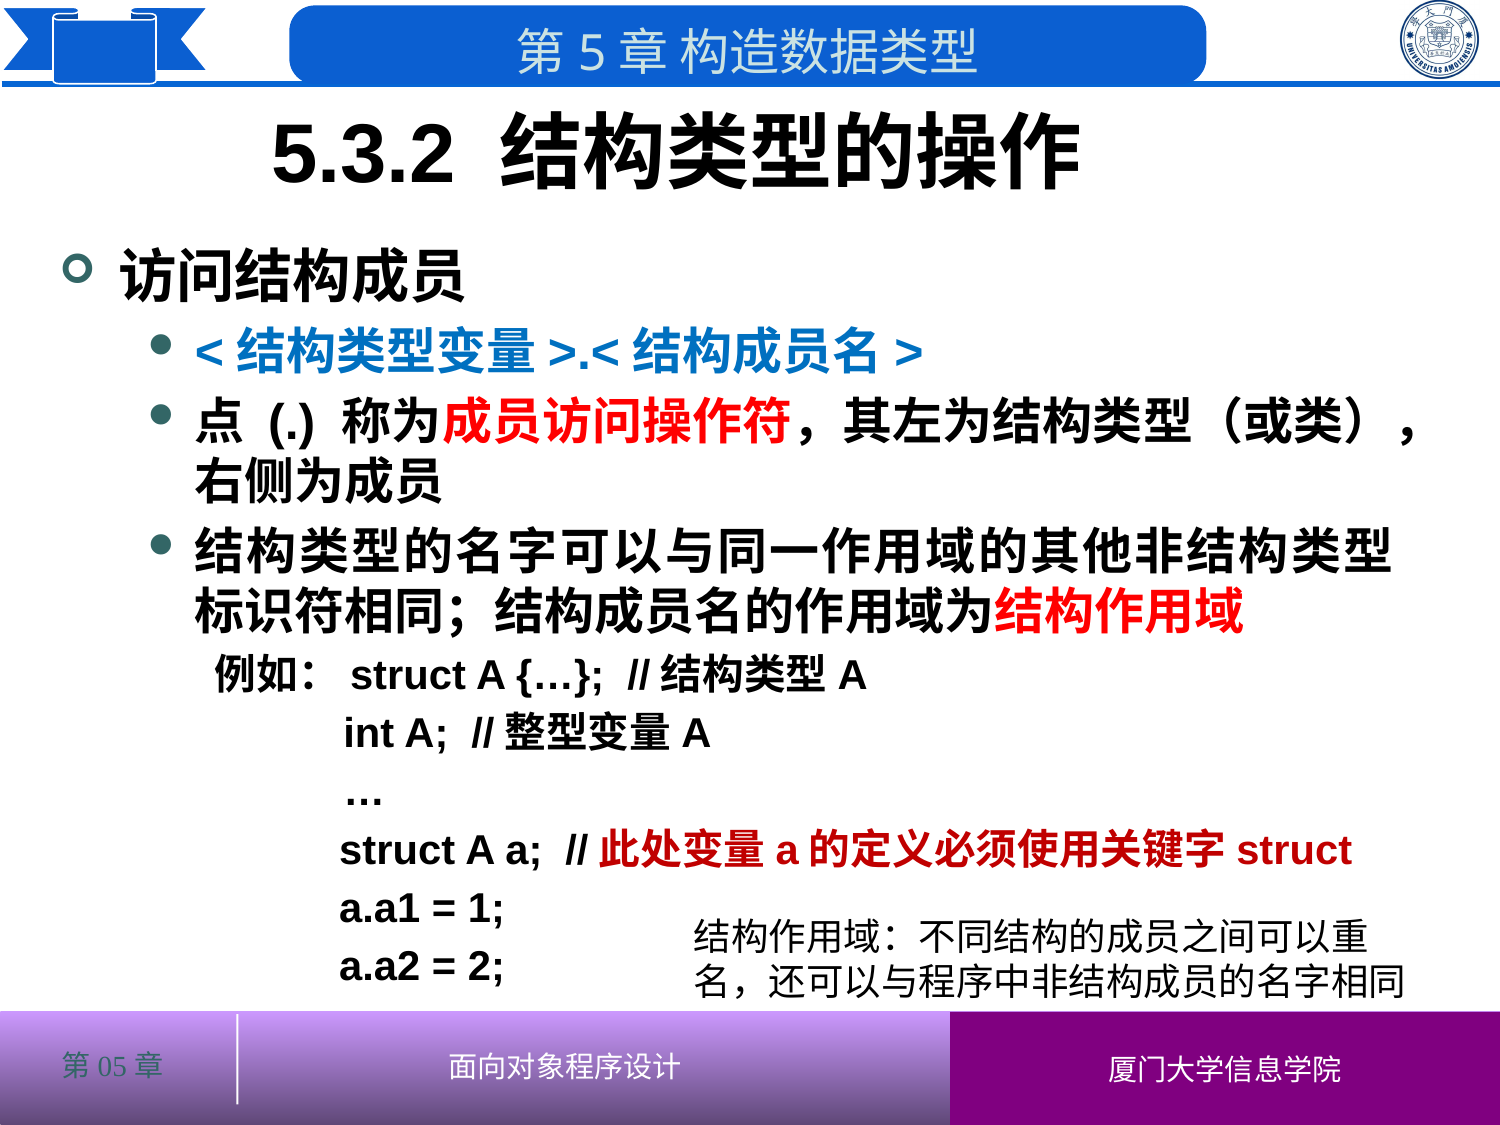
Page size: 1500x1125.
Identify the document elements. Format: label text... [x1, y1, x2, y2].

slide_number [249, 1025, 463, 1100]
text_box 5.3.2 结构类型的操作 [256, 23, 1407, 274]
list 访问结构成员 <结构类型变量>.<结构成员名> 点 (.) 称为成员访问操作符，其左为结构类型（或类），右侧为成员 结构类型的名字可以与同一作用域的其他非结构类型标识符相同；结构成员名的作用域为结构作用域 例如：struct A {…}; //结构类型A int A; //整型变量A … struct A a; //此处变量a的定义必须使用关键字struct a.a1 = 1; a.a2 = 2; [44, 231, 1409, 1006]
text_box 结构作用域：不同结构的成员之间可以重名，还可以与程序中非结构成员的名字相同 [679, 905, 1430, 1010]
picture [1399, 0, 1480, 80]
